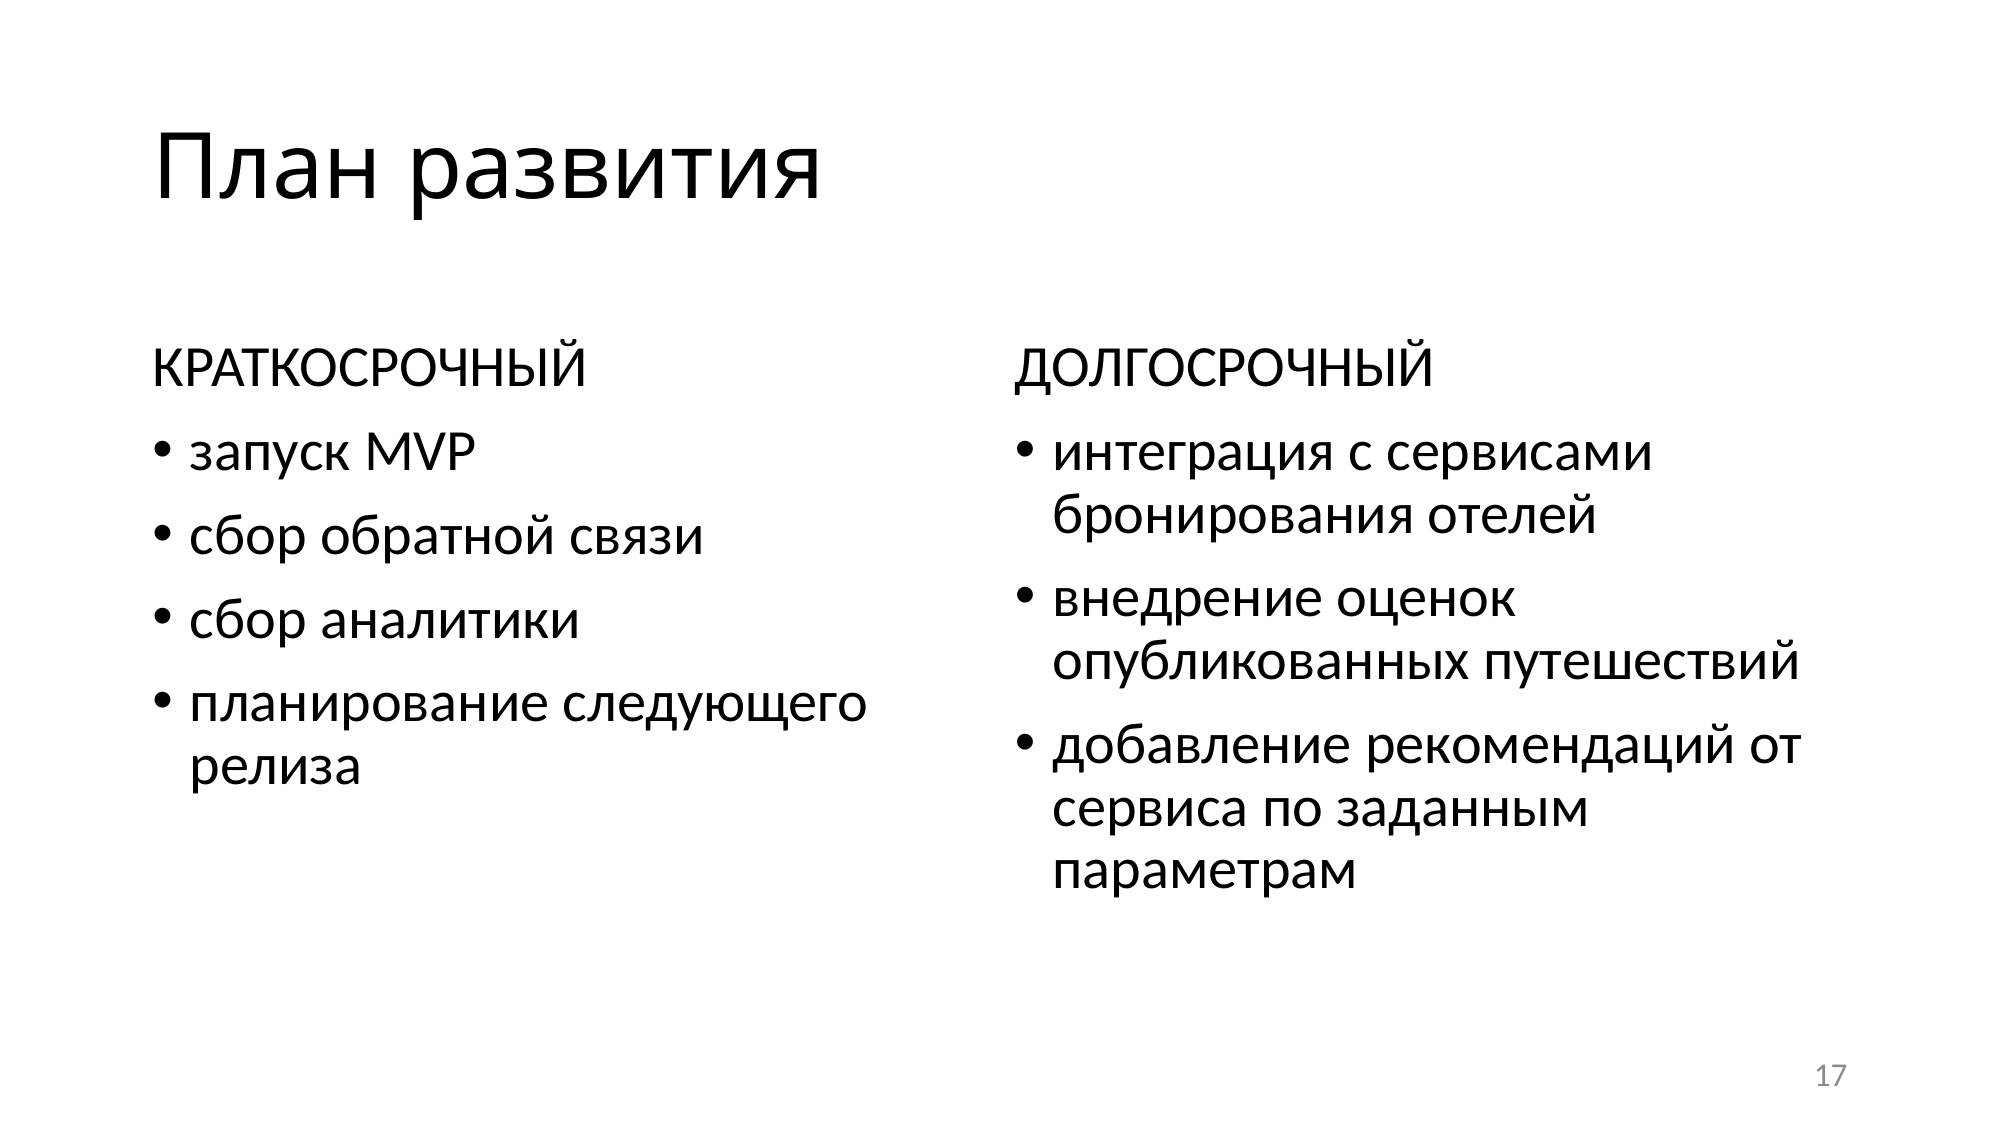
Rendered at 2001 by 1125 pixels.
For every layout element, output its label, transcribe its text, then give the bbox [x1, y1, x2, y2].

slide_number 17 [1412, 1042, 1863, 1103]
list КРАТКОСРОЧНЫЙ запуск MVP сбор обратной связи сбор аналитики планирование следующего релиза [137, 328, 969, 1043]
text_box ДОЛГОСРОЧНЫЙ интеграция с сервисами бронирования отелей внедрение оценок опубликованных путешествий добавление рекомендаций от сервиса по заданным параметрам [999, 328, 1883, 1043]
title План развития [137, 59, 1863, 278]
